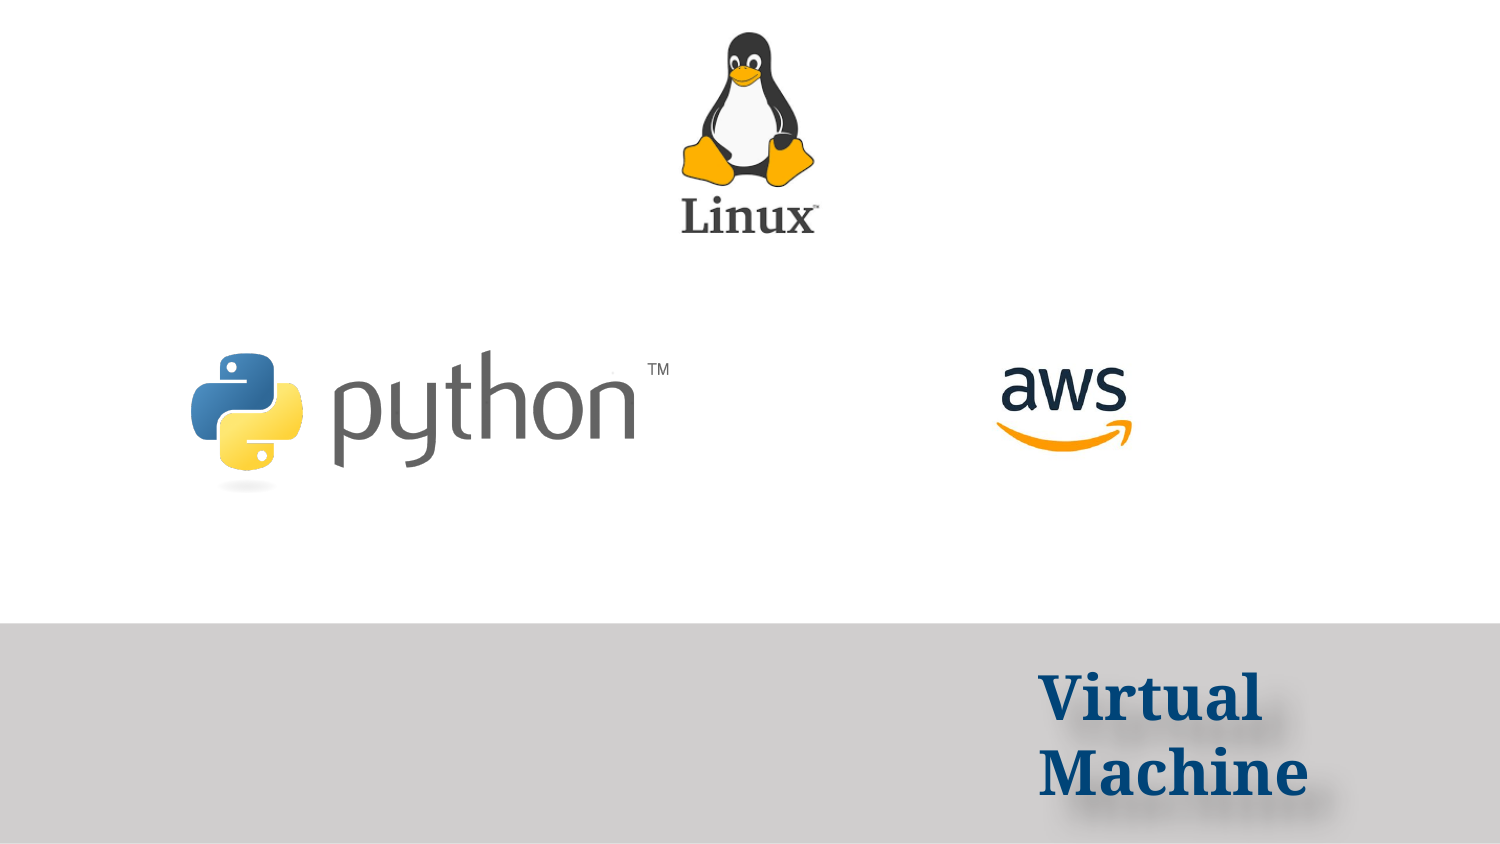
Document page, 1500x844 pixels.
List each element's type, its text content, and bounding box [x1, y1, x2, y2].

text_box Virtual Machine [1027, 652, 1412, 814]
text_box [0, 623, 1500, 844]
picture [632, 23, 868, 259]
picture [140, 295, 718, 548]
picture [749, 286, 1402, 539]
